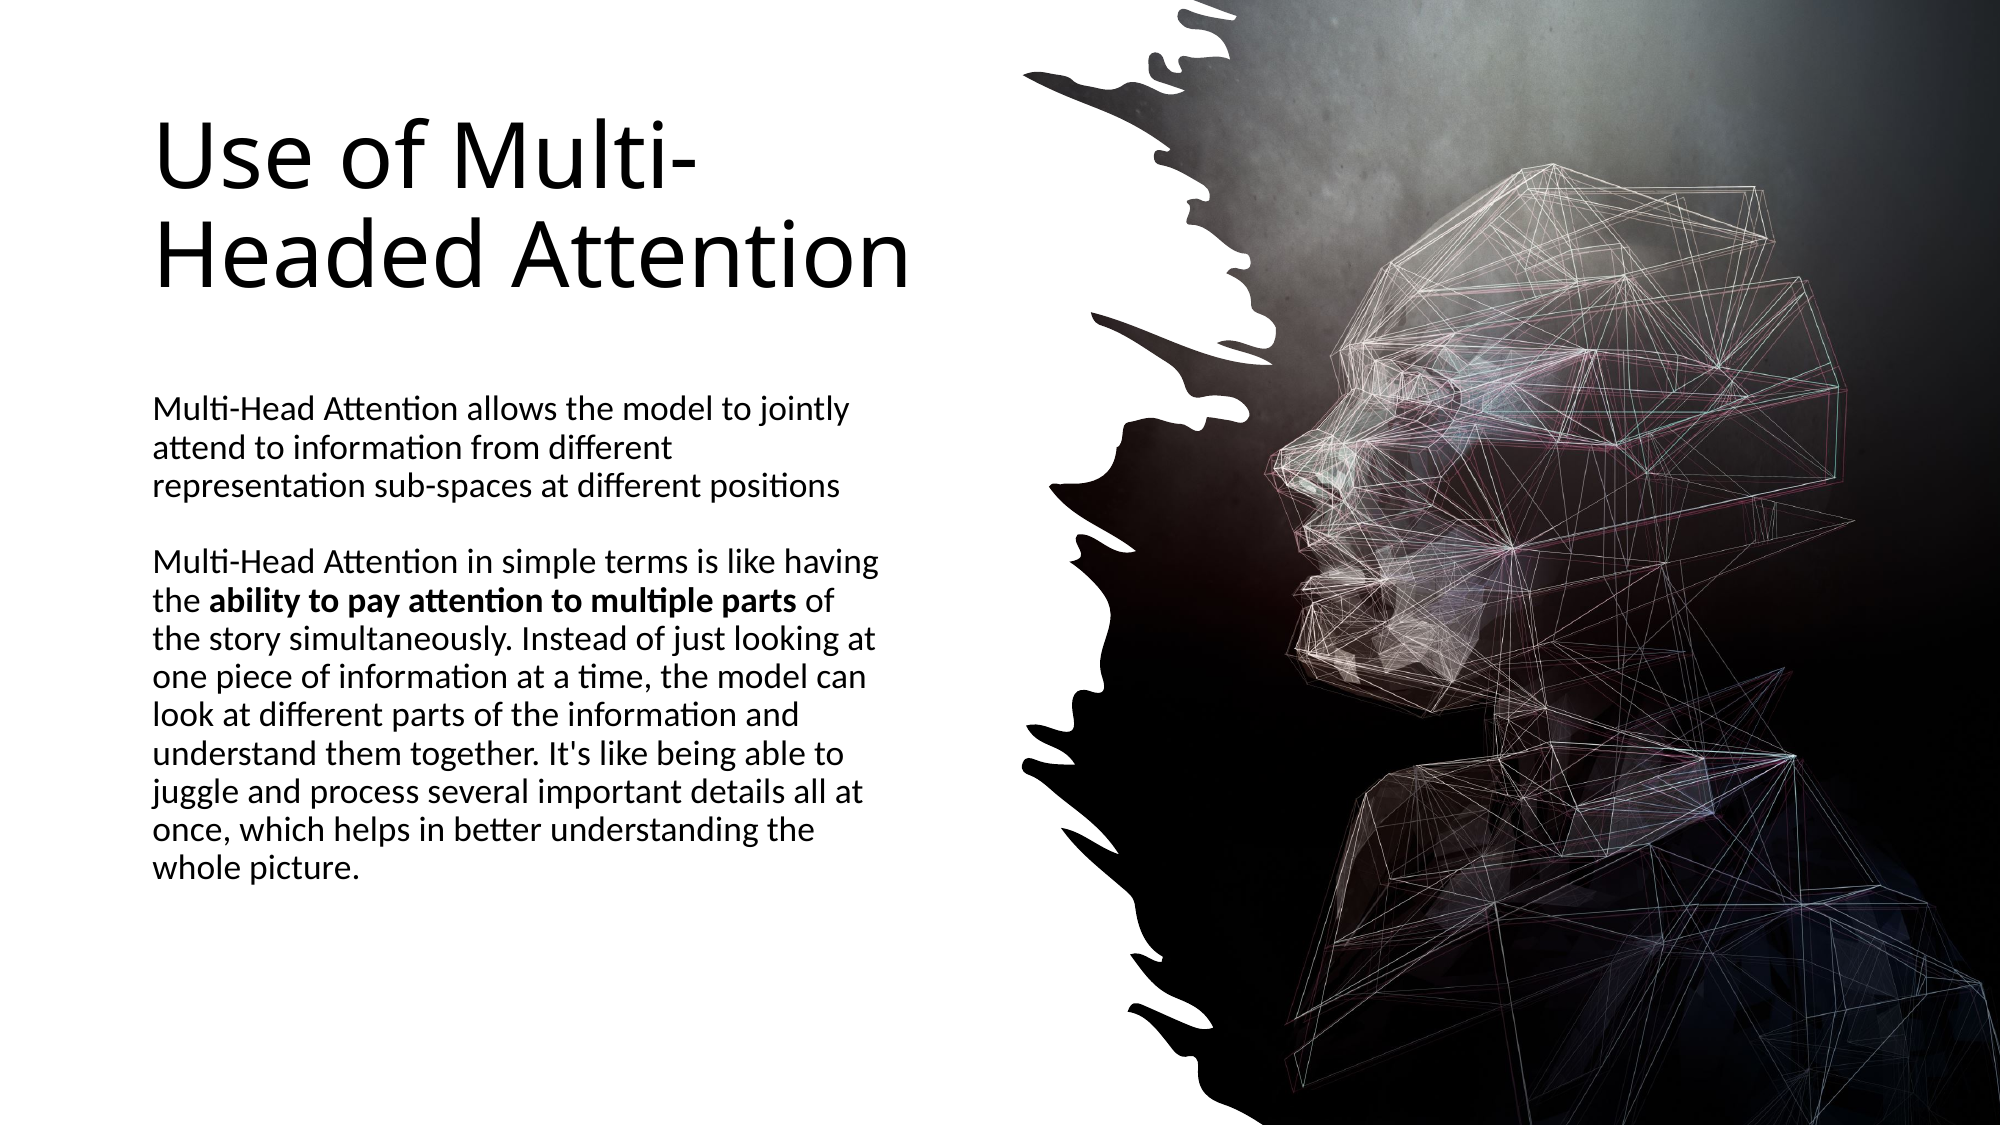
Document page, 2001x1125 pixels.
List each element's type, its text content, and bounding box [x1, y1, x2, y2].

list Multi-Head Attention allows the model to jointly attend to information from different representation sub-spaces at different positions Multi-Head Attention in simple terms is like having the ability to pay attention to multiple parts of the story simultaneously. Instead of just looking at one piece of information at a time, the model can look at different parts of the information and understand them together. It's like being able to juggle and process several important details all at once, which helps in better understanding the whole picture. [137, 382, 896, 1014]
title Use of Multi-Headed Attention [137, 59, 999, 357]
picture [1021, 0, 2000, 1125]
text_box [0, 0, 1021, 1125]
